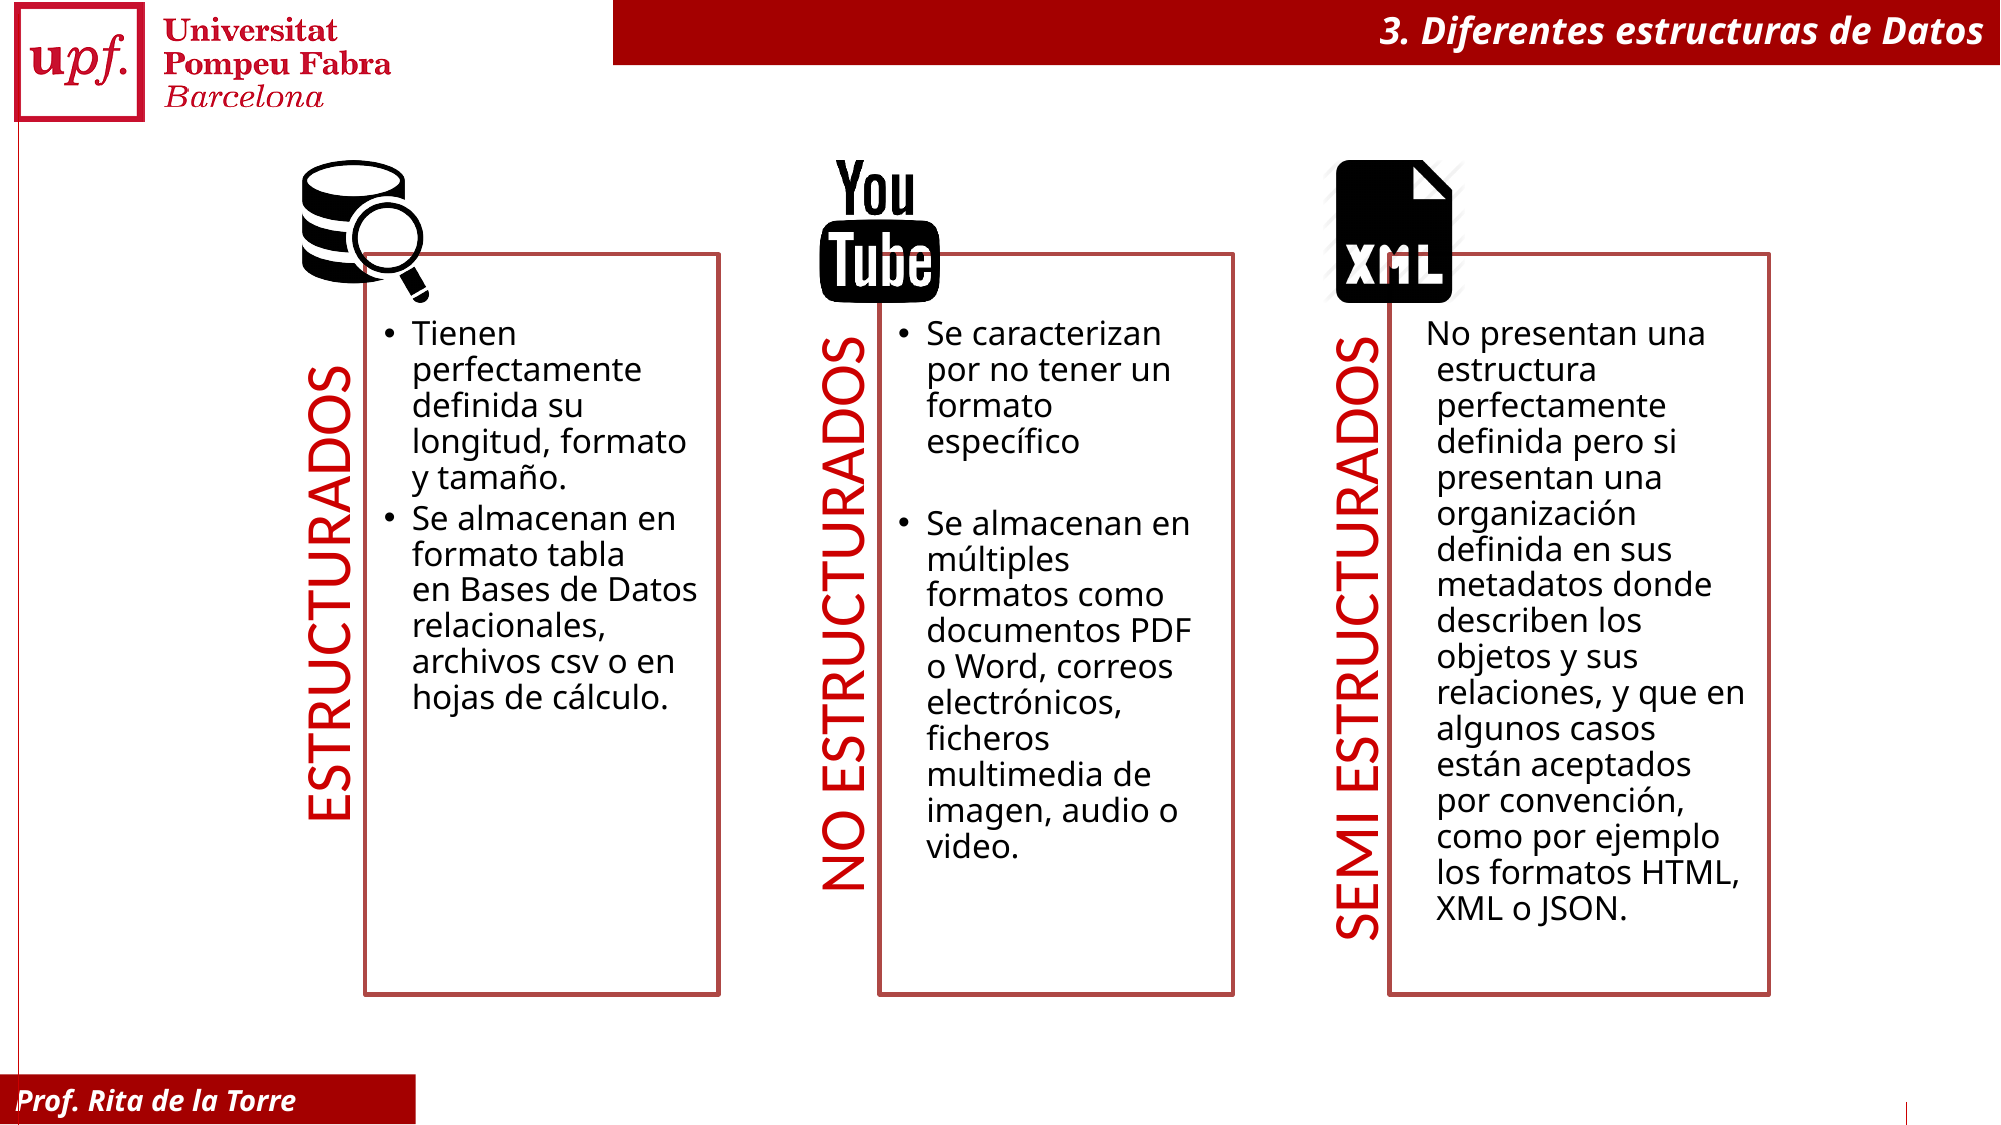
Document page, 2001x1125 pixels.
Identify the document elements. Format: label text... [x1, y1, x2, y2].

title 3. Diferentes estructuras de Datos [613, 0, 2000, 66]
picture [14, 2, 407, 122]
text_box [284, 102, 1770, 1053]
